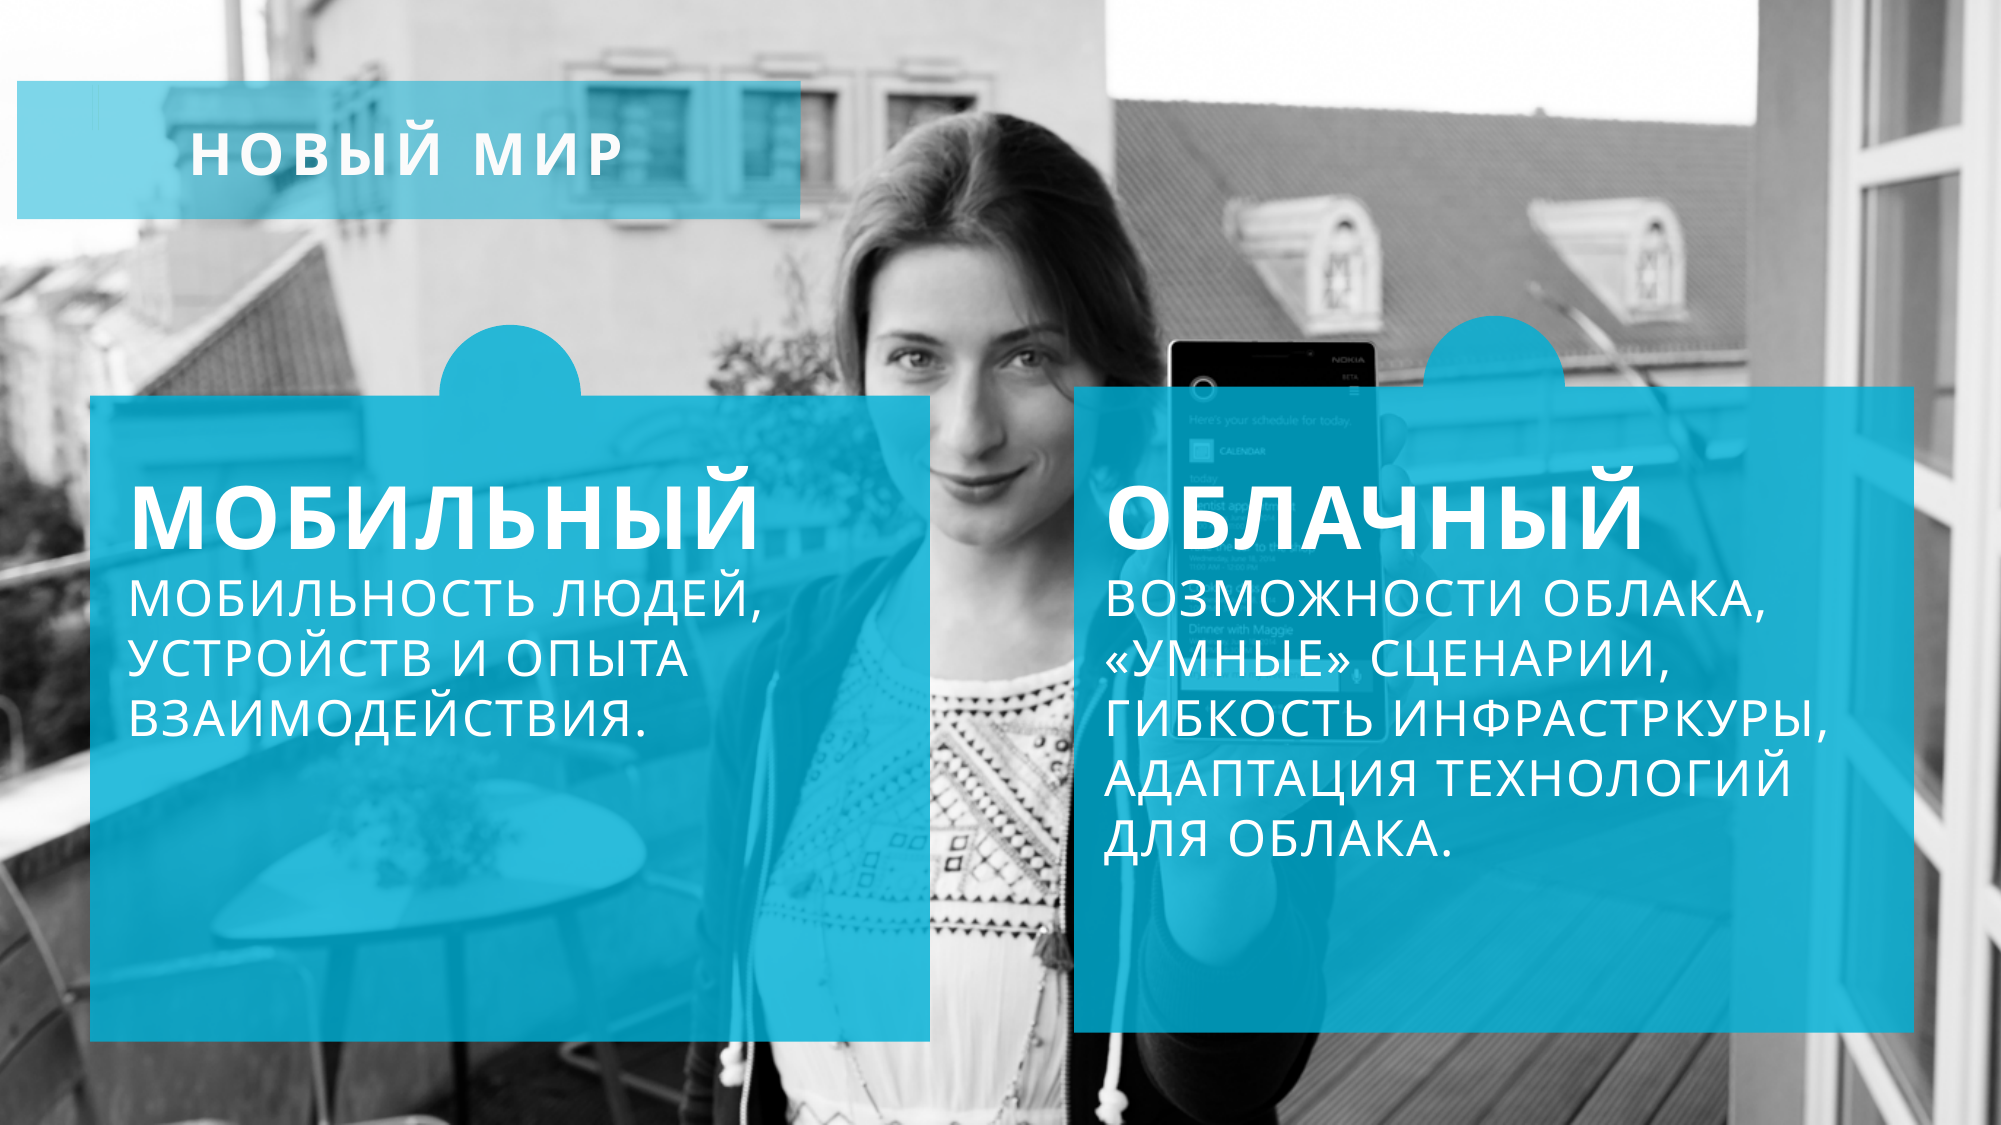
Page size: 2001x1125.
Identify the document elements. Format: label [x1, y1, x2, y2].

text_box [17, 80, 801, 220]
picture [0, 0, 2000, 1125]
text_box [90, 324, 930, 1042]
text_box [1074, 315, 1914, 1033]
